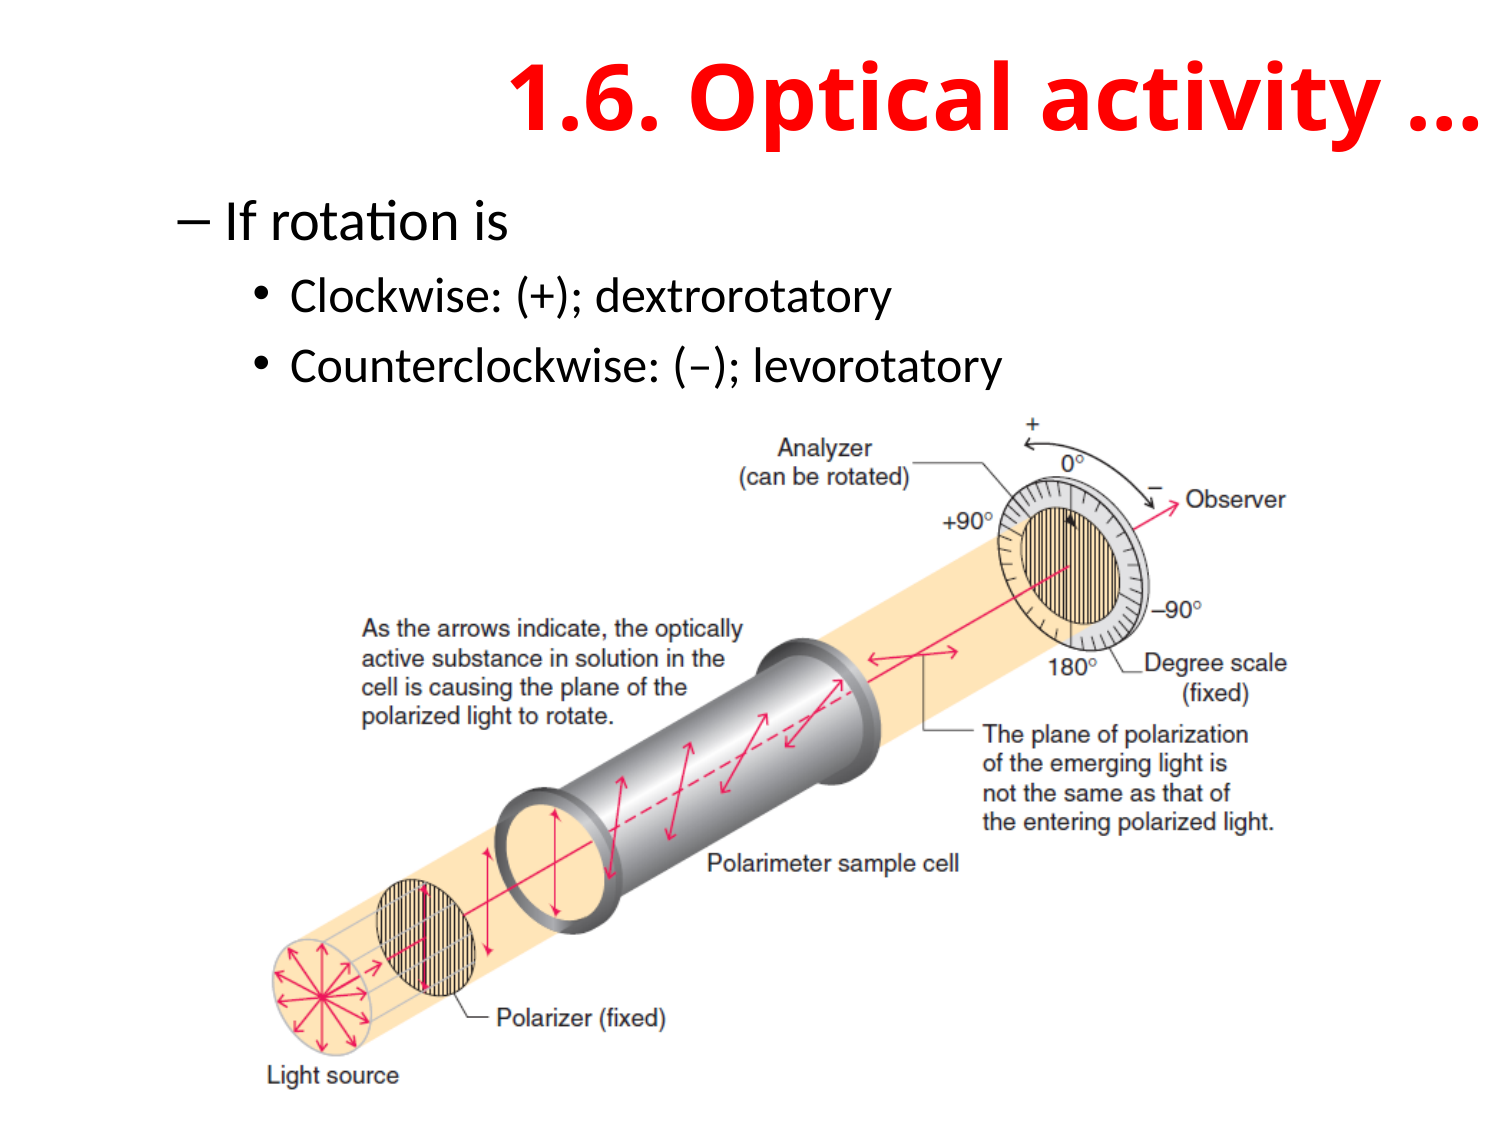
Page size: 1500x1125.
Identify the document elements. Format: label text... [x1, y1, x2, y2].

list If rotation is Clockwise: (+); dextrorotatory Counterclockwise: (‒); levorotatory [87, 174, 1438, 918]
title 1.6. Optical activity … [150, 0, 1500, 188]
picture [262, 412, 1288, 1092]
